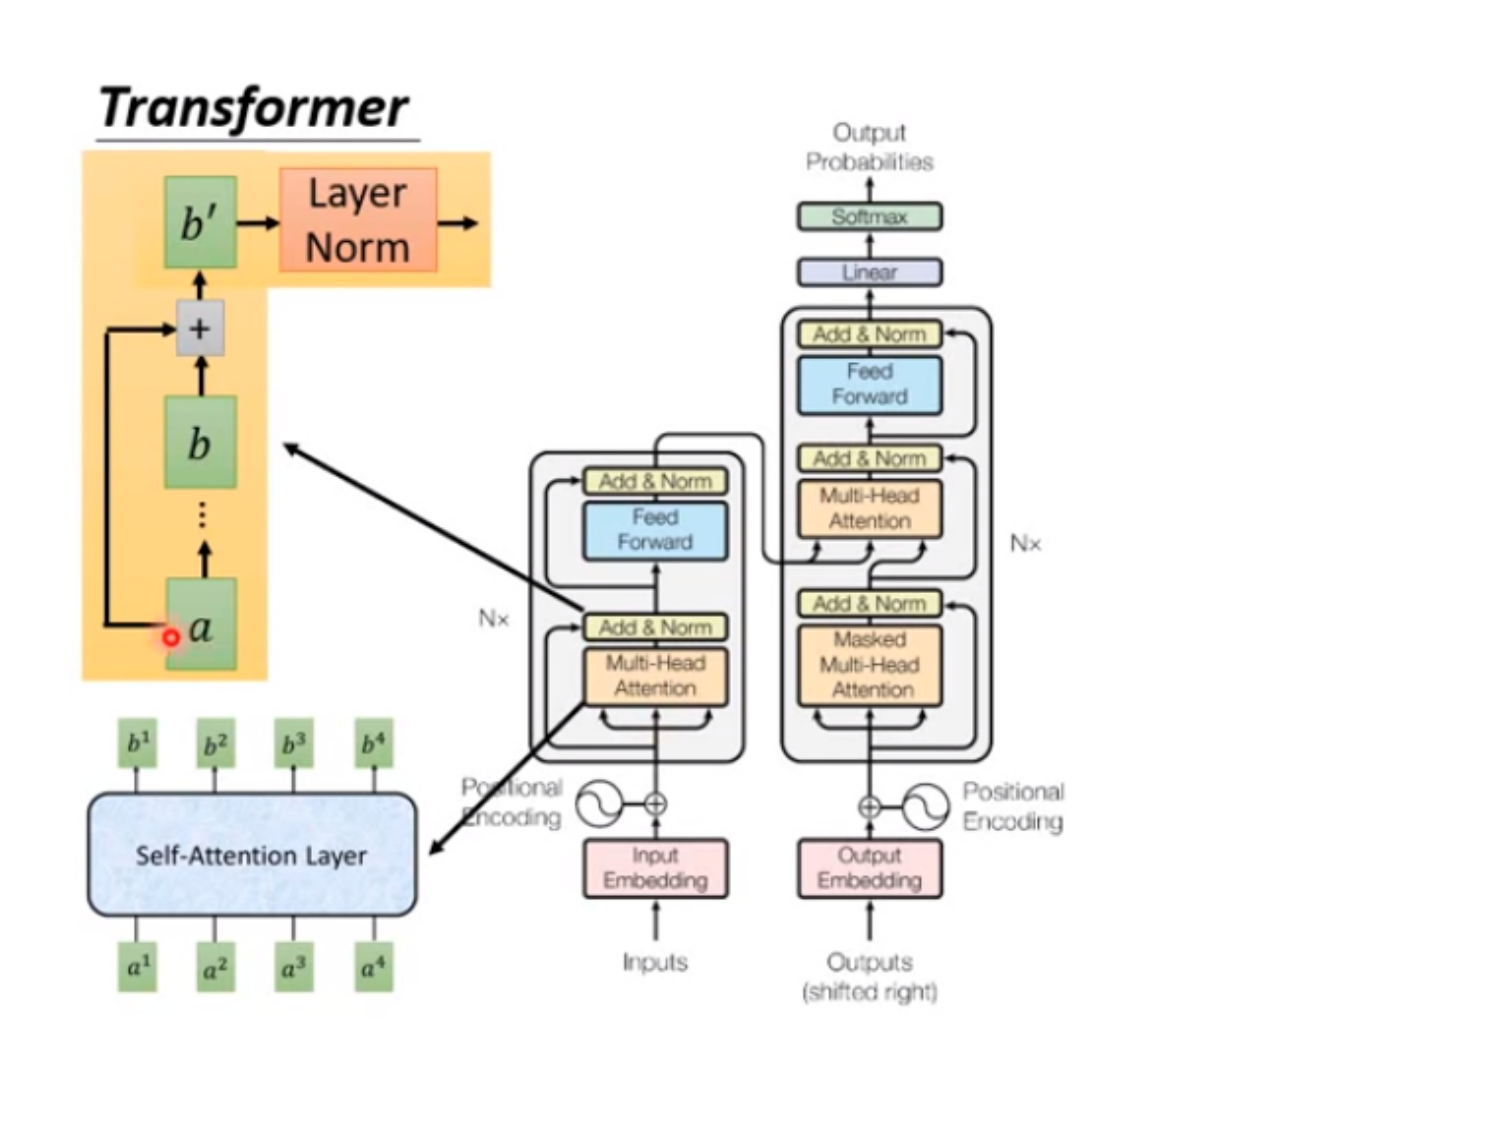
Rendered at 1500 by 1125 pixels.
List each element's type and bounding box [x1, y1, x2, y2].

picture [64, 66, 1093, 1067]
